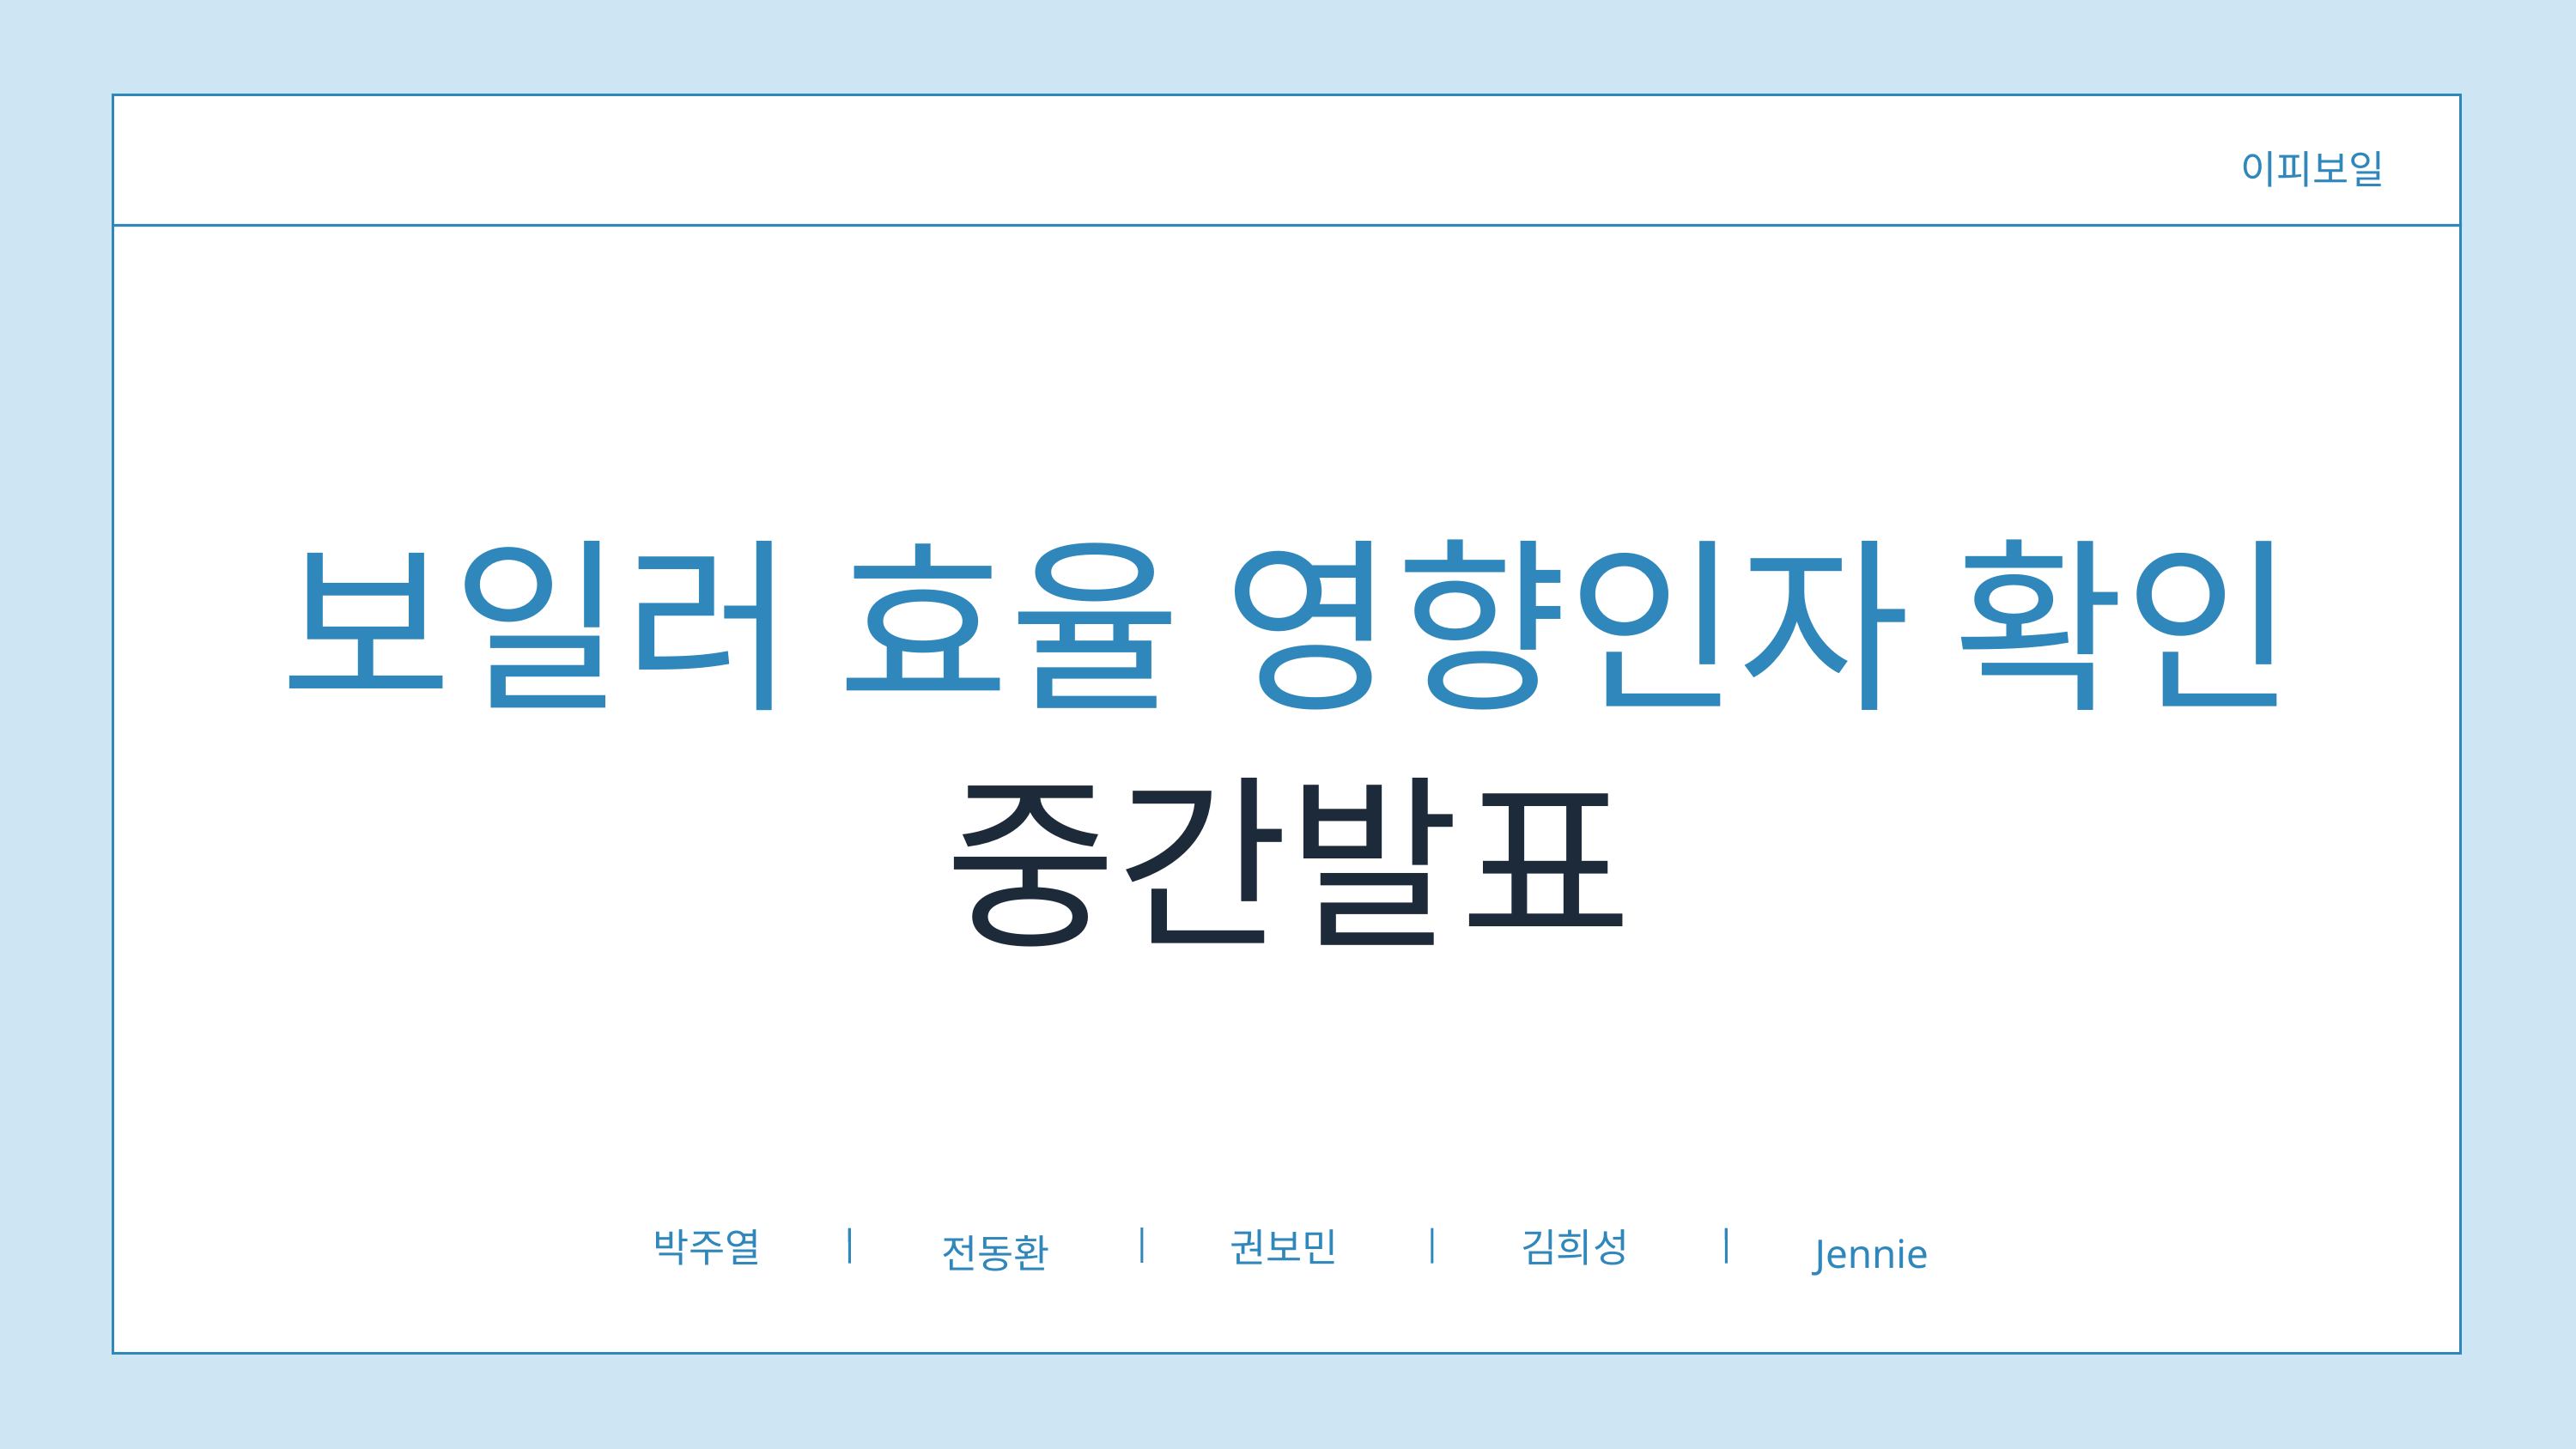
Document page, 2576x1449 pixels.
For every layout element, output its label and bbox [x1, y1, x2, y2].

text_box [112, 94, 2461, 1354]
